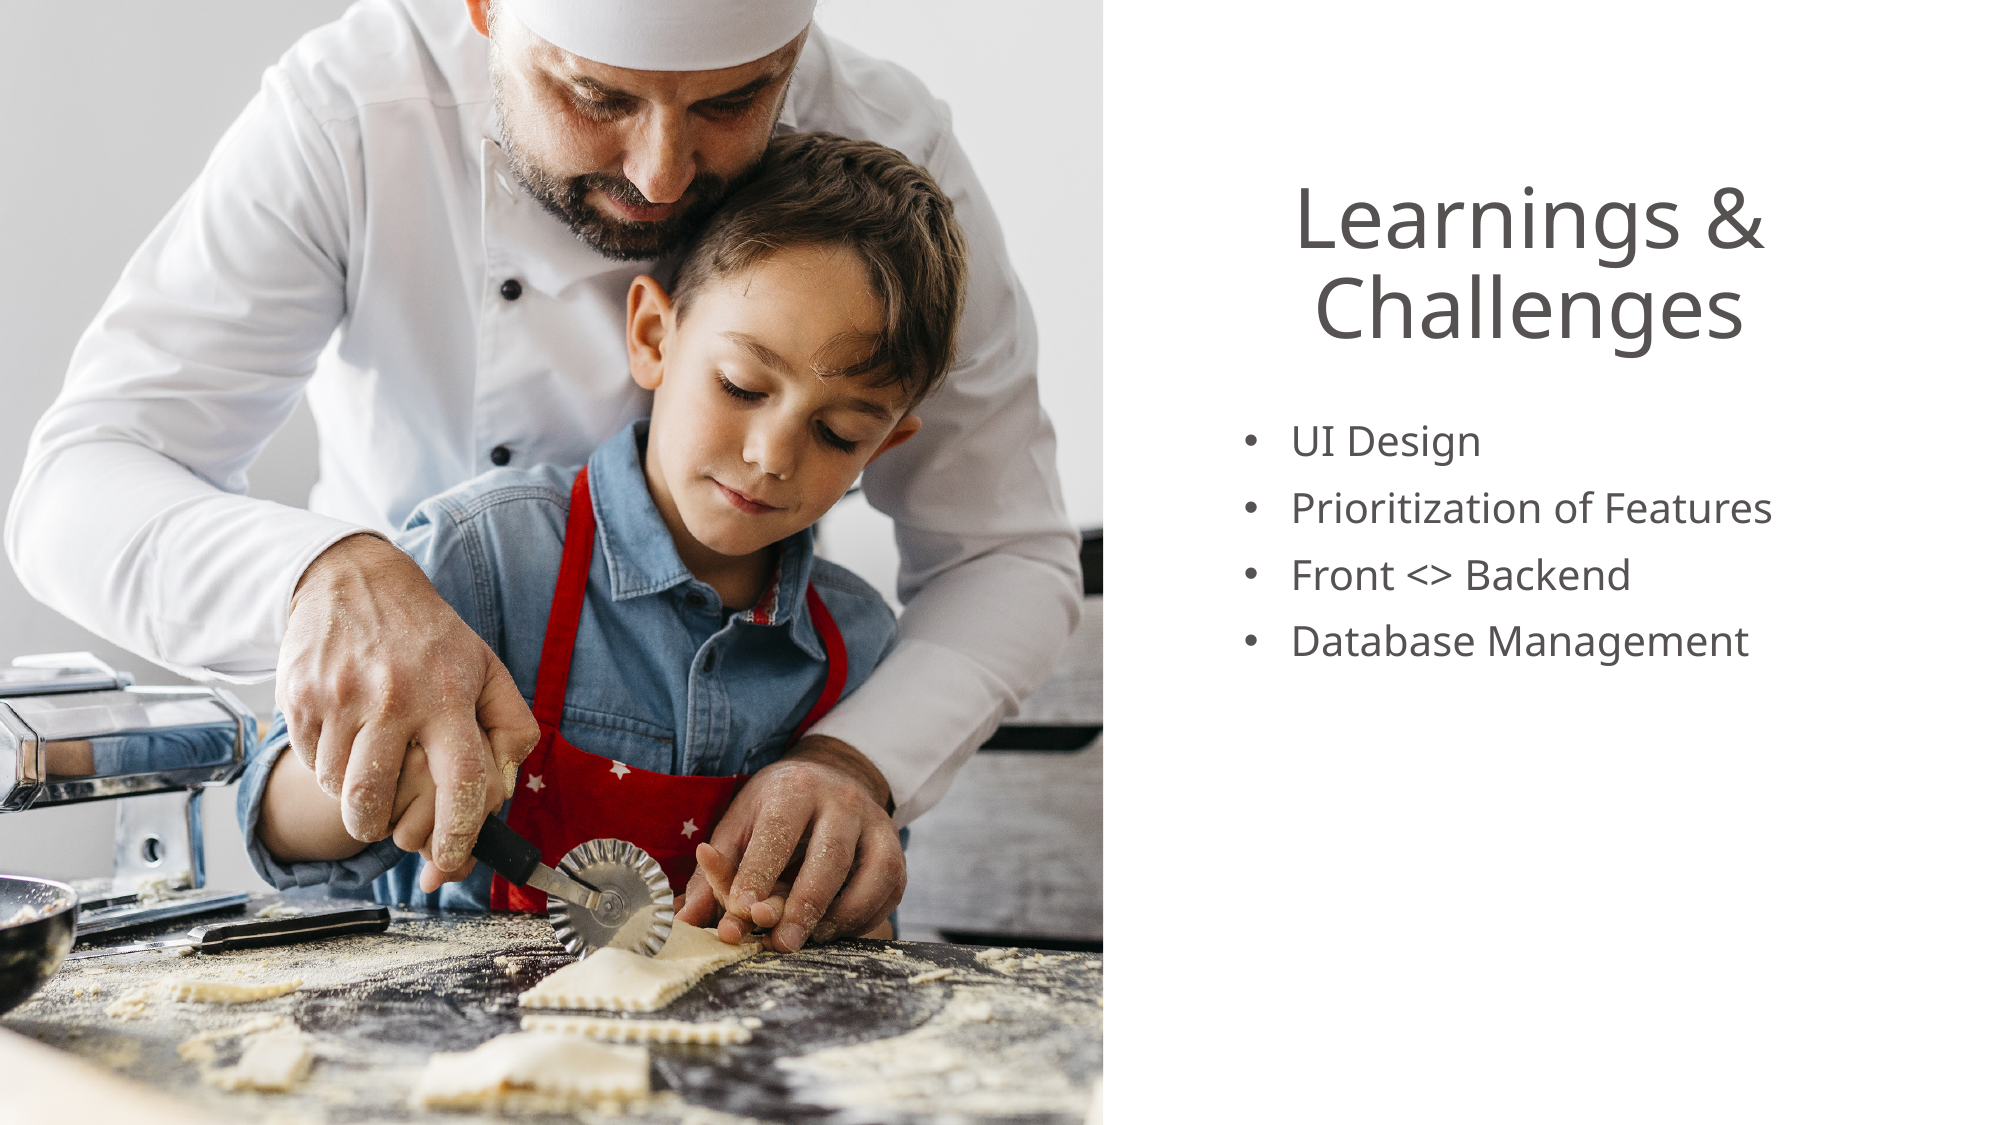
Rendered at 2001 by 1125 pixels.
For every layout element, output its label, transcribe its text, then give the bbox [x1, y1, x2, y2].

text_box UI Design Prioritization of Features Front <> Backend Database Management [1229, 407, 1788, 673]
picture [0, 0, 1104, 1125]
text_box Learnings & Challenges [1168, 163, 1892, 364]
